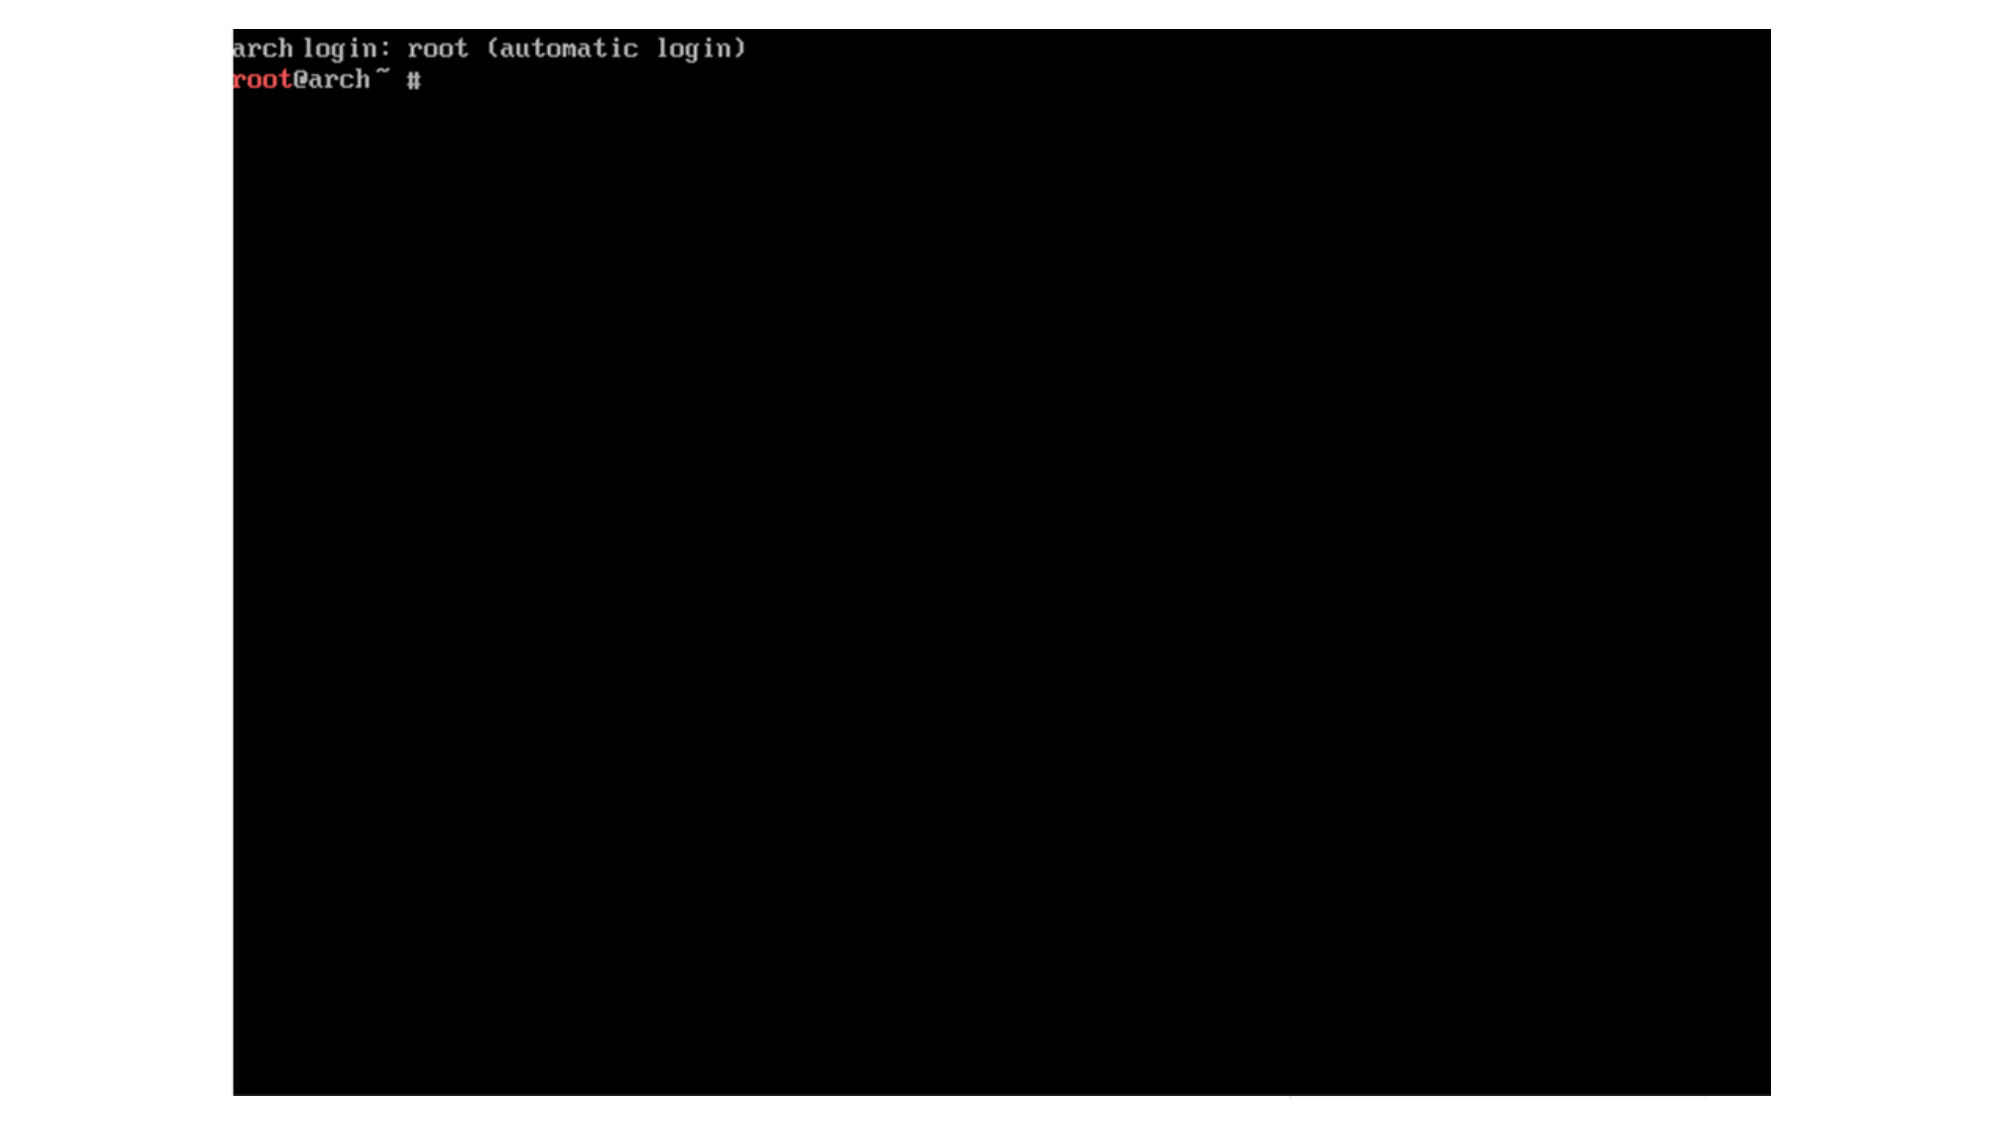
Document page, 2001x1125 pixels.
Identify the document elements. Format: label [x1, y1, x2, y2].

picture [229, 29, 1771, 1099]
